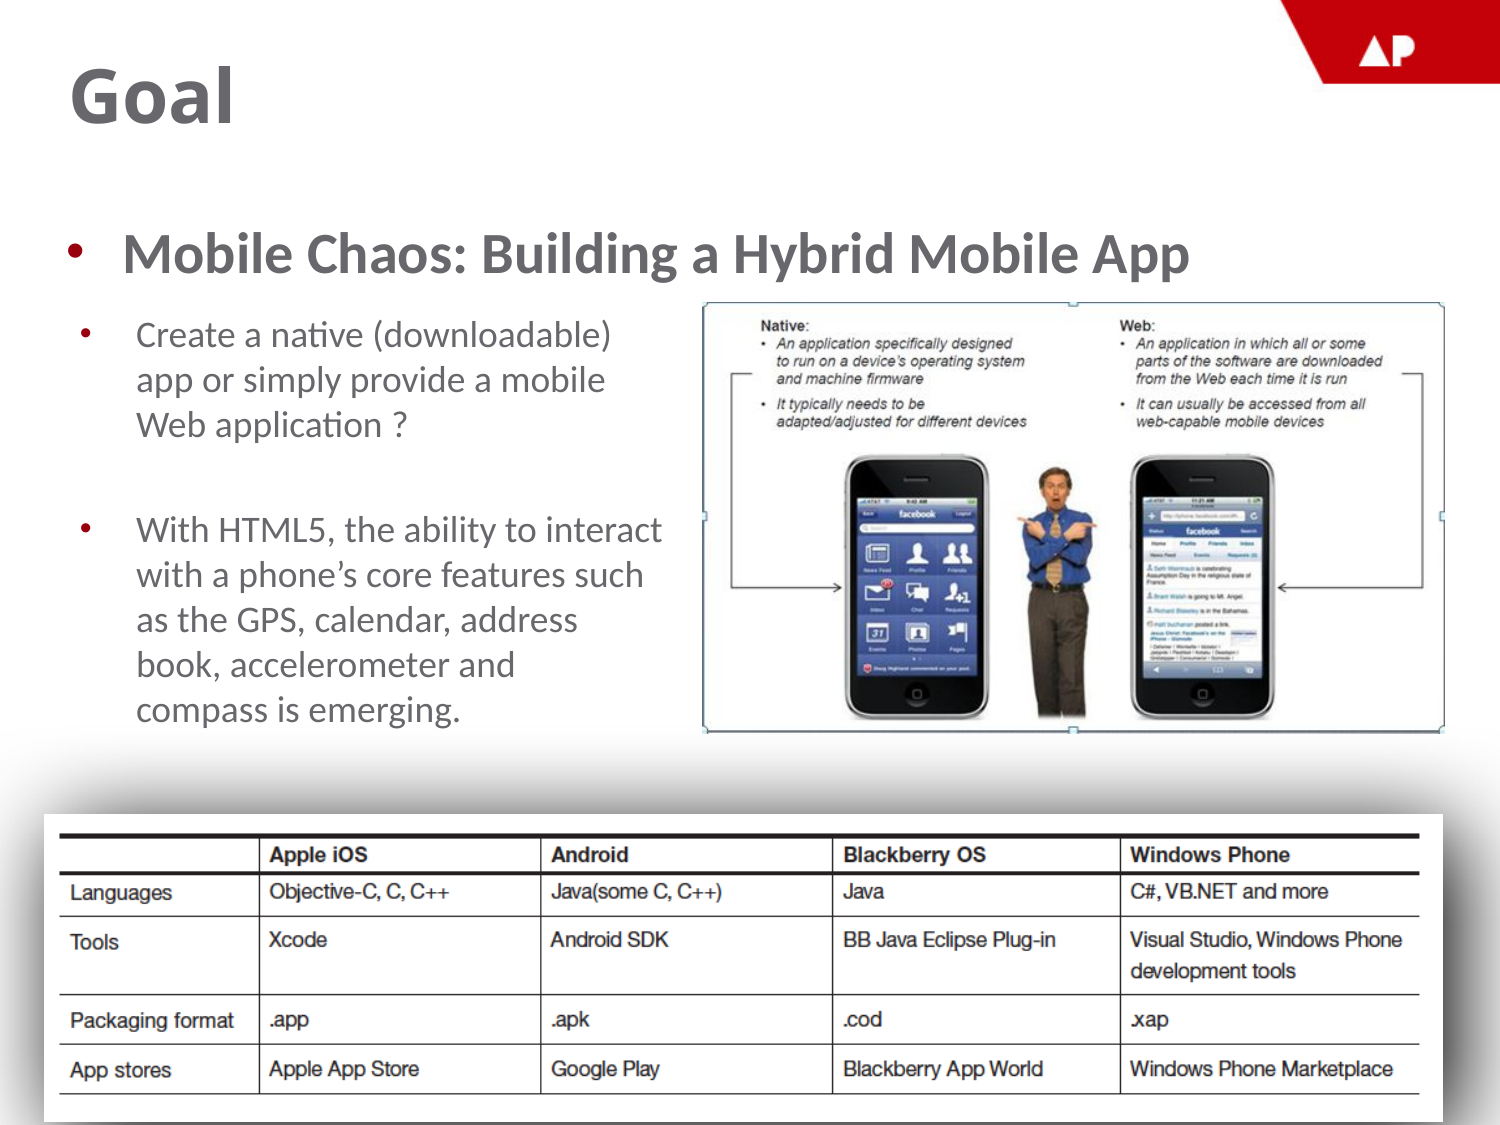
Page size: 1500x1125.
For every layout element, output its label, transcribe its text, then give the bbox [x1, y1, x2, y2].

picture [0, 0, 1500, 1125]
list Mobile Chaos: Building a Hybrid Mobile App [51, 208, 1436, 757]
title Goal [53, 0, 1483, 188]
text_box Create a native (downloadable) app or simply provide a mobile Web application ? With HTML5, the ability to interact with a phone’s core features such as the GPS, calendar, address book, accelerometer and compass is emerging. [64, 302, 680, 754]
